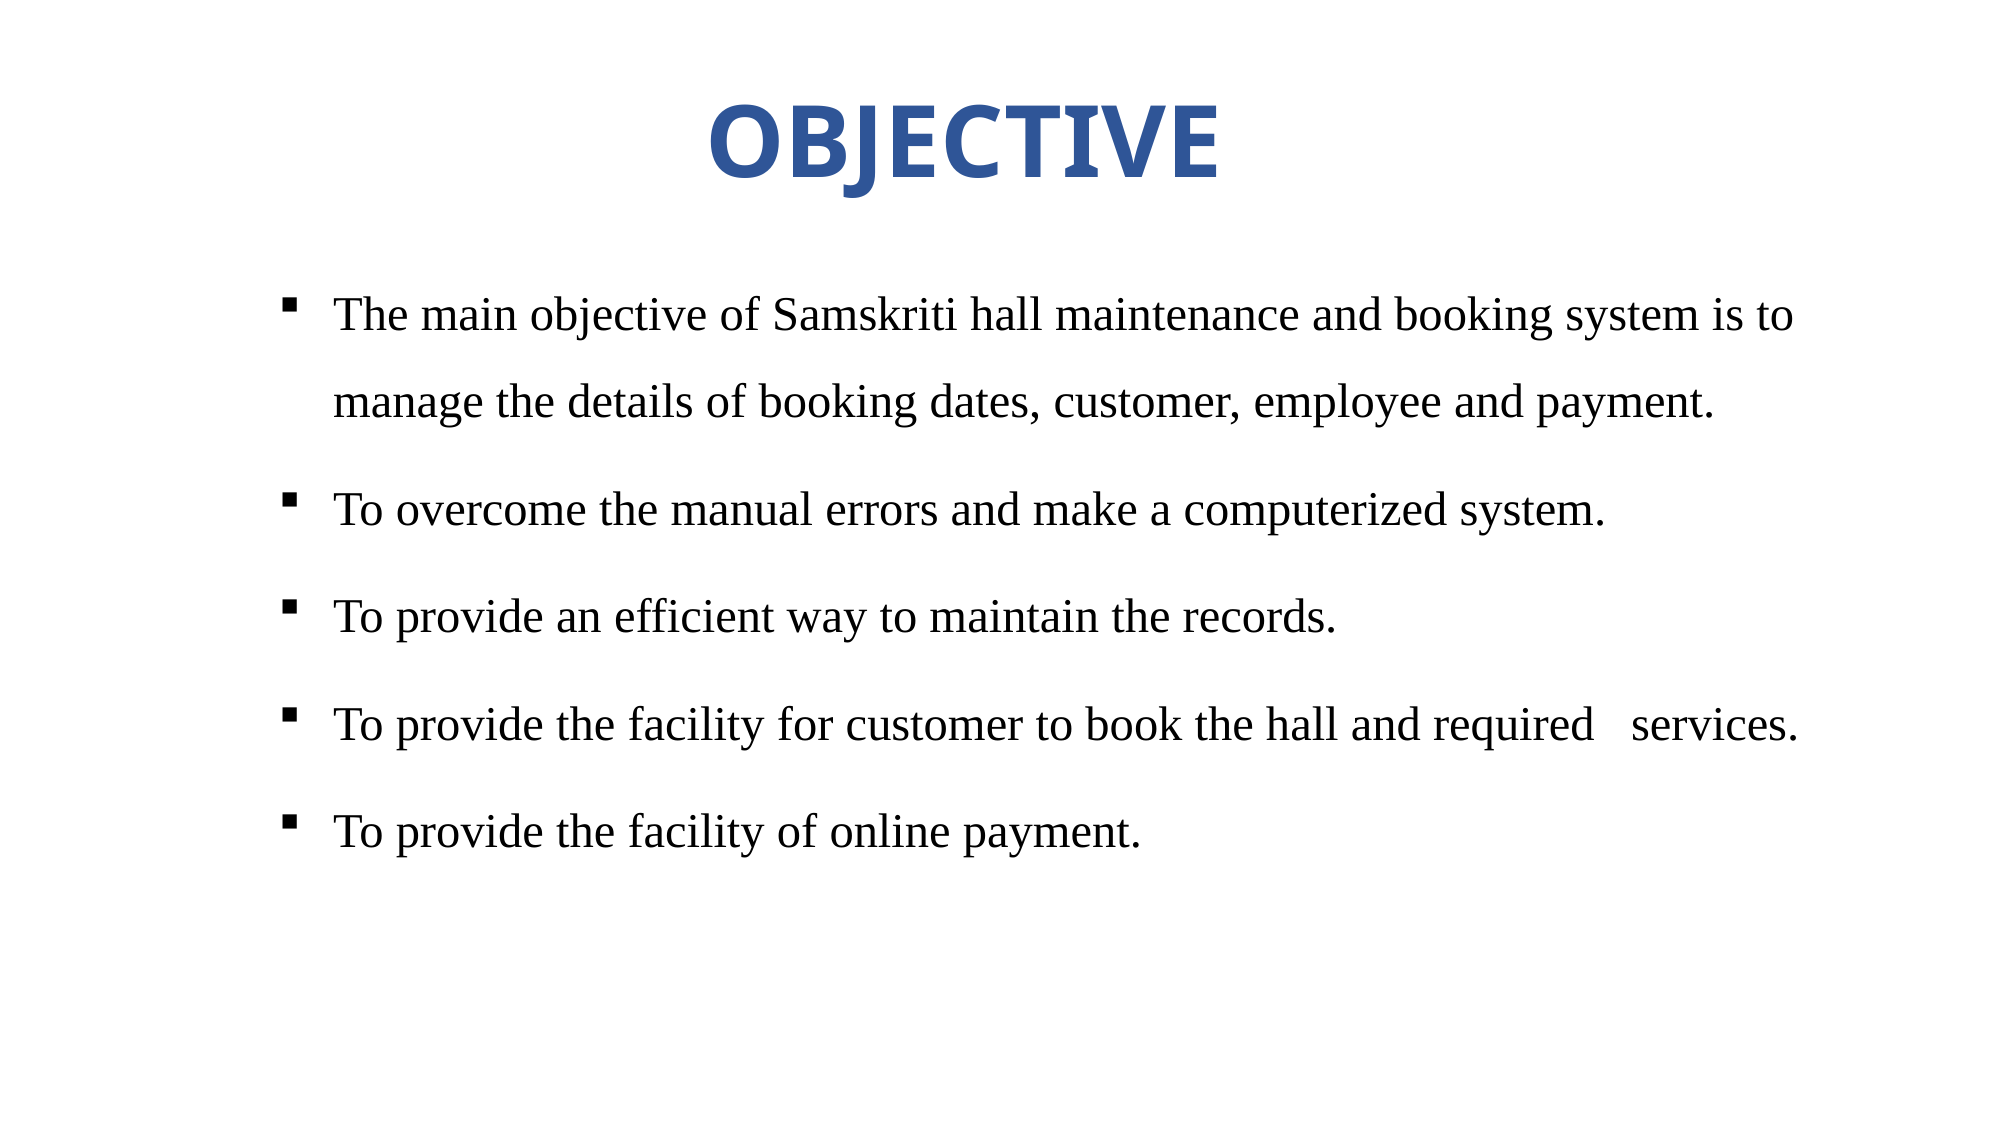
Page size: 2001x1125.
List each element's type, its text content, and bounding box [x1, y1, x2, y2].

subtitle The main objective of Samskriti hall maintenance and booking system is to manage the details of booking dates, customer, employee and payment. To overcome the manual errors and make a computerized system. To provide an efficient way to maintain the records. To provide the facility for customer to book the hall and required services. To provide the facility of online payment. [263, 245, 1839, 937]
title OBJECTIVE [227, 93, 1728, 207]
